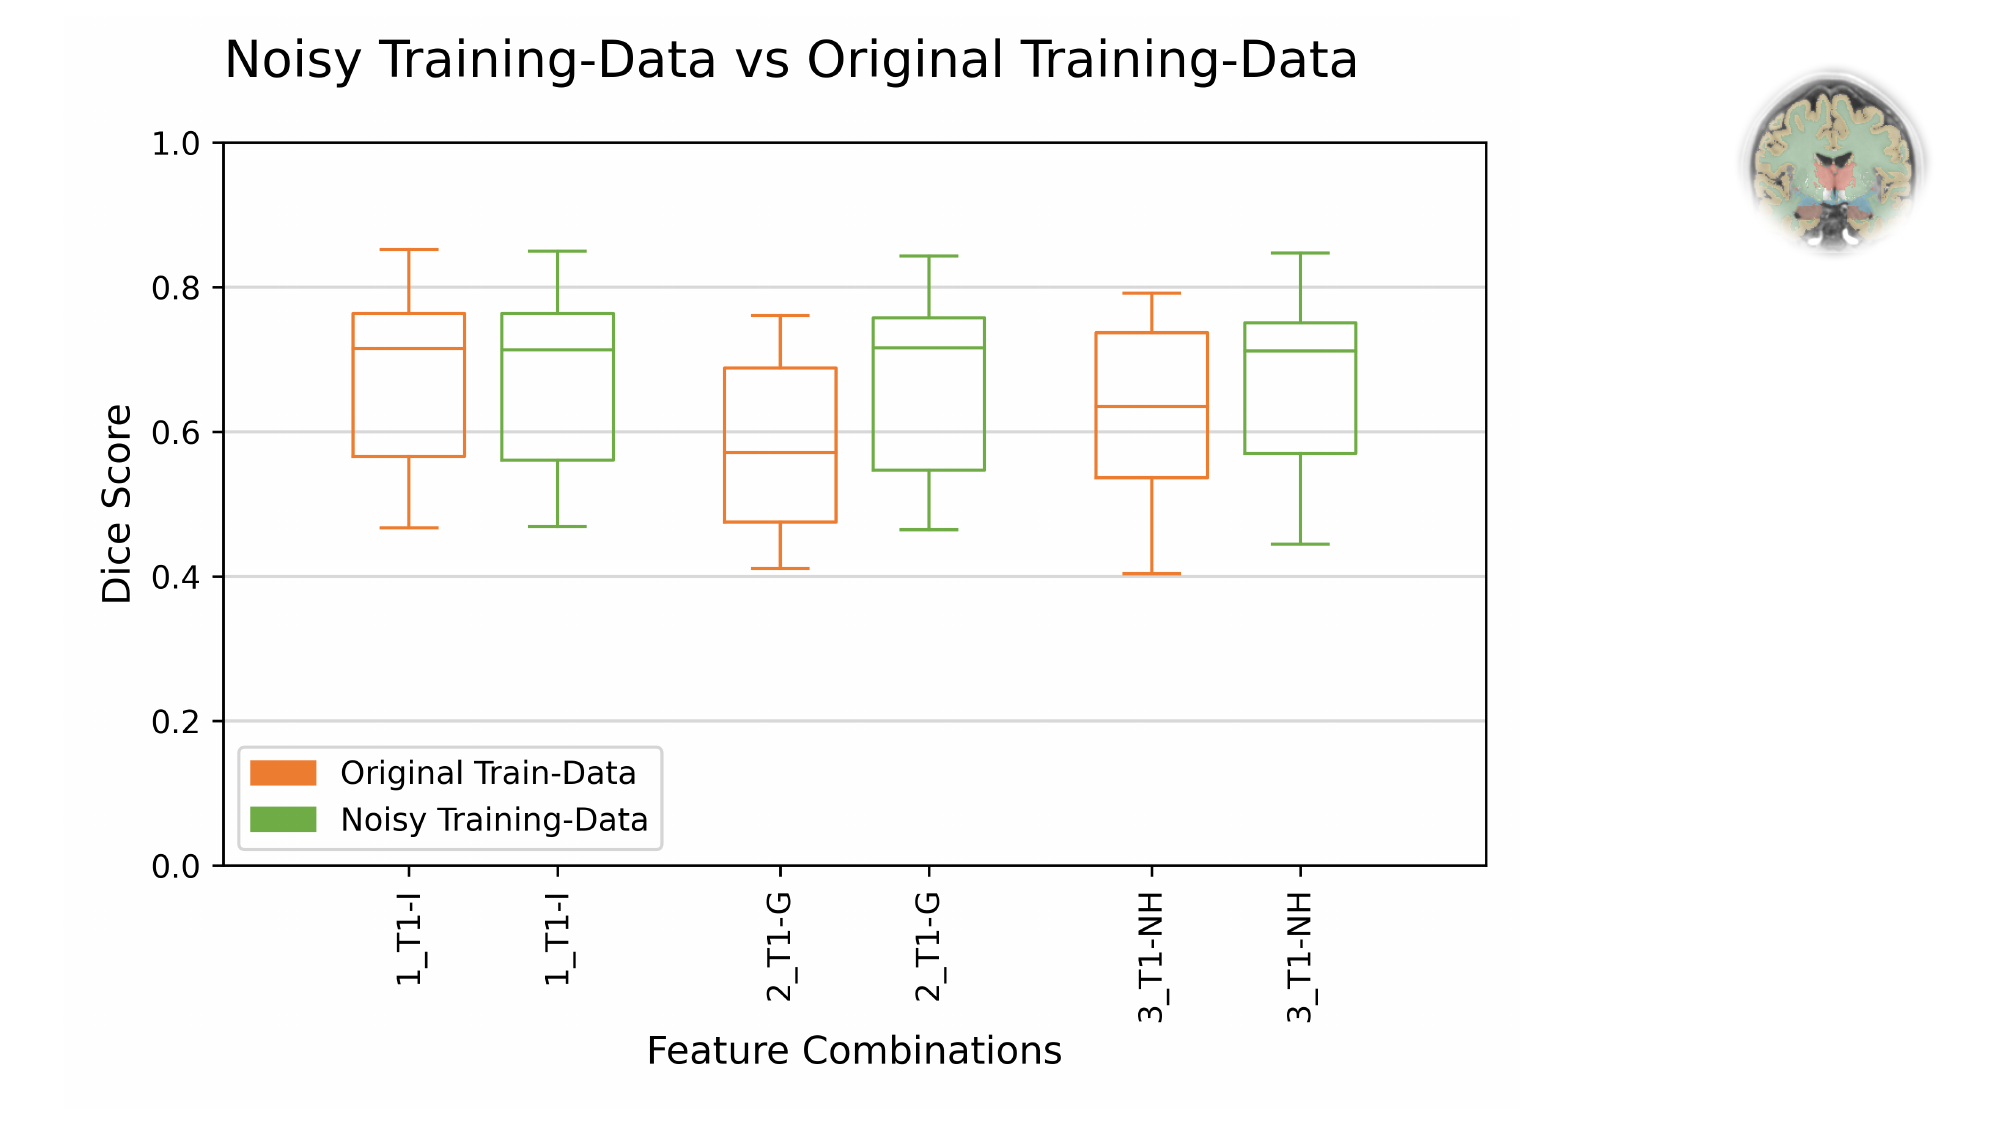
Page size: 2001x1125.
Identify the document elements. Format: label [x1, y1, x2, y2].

picture [62, 16, 1520, 1109]
list [1730, 58, 1937, 266]
